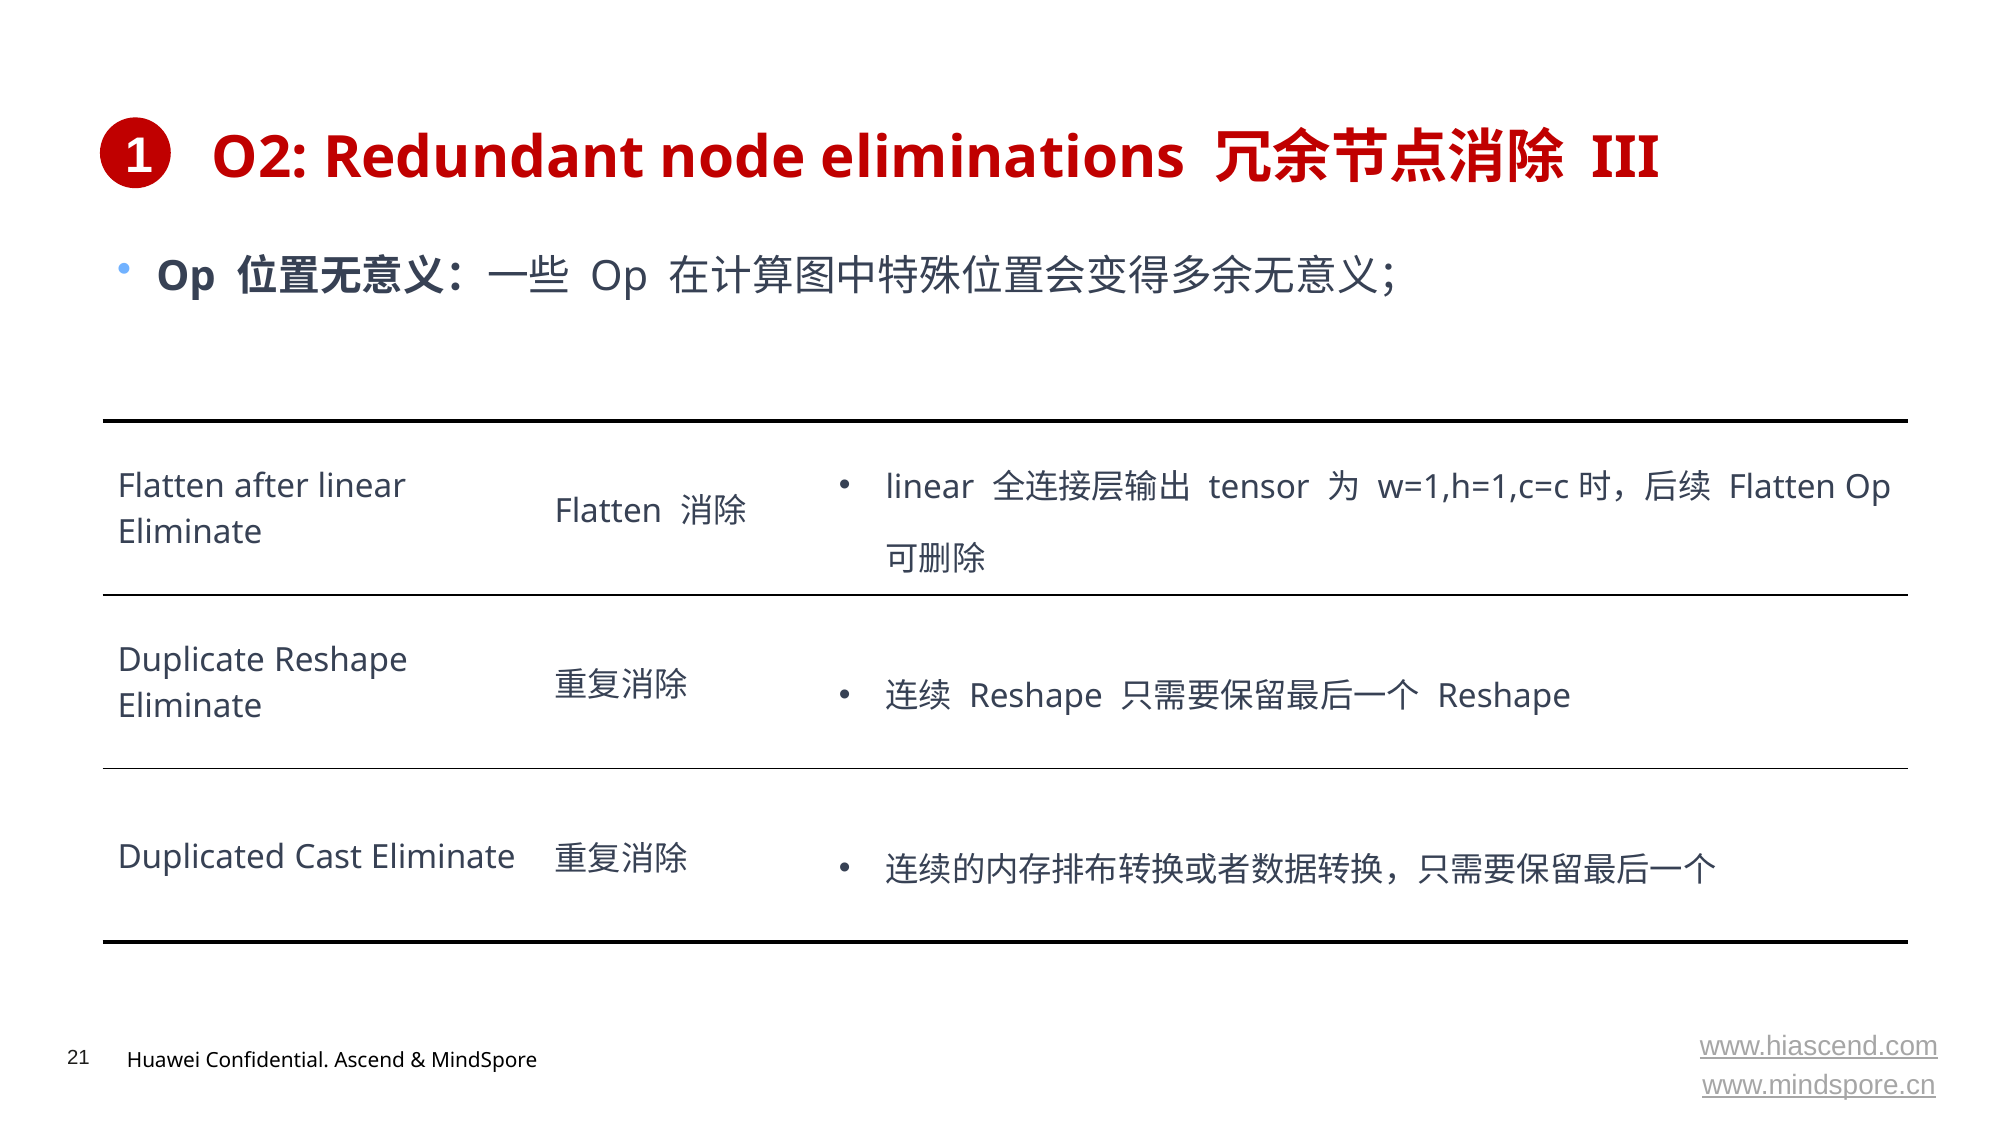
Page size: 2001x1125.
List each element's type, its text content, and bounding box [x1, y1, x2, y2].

table_cell 重复消除 [540, 596, 824, 768]
table_cell 重复消除 [540, 769, 824, 940]
text_box 1 [99, 117, 171, 189]
title O2: Redundant node eliminations 冗余节点消除 III [197, 111, 1901, 209]
table_cell 连续 Reshape 只需要保留最后一个 Reshape [824, 596, 1908, 768]
table_cell Duplicated Cast Eliminate [103, 769, 540, 940]
table_header linear 全连接层输出 tensor 为 w=1,h=1,c=c时，后续 Flatten Op 可删除 [824, 423, 1908, 594]
table_cell 连续的内存排布转换或者数据转换，只需要保留最后一个 [824, 769, 1908, 940]
table_header Flatten after linear Eliminate [103, 423, 540, 594]
table_header Flatten 消除 [540, 423, 824, 594]
table_cell Duplicate Reshape Eliminate [103, 596, 540, 768]
list Op 位置无意义：一些 Op 在计算图中特殊位置会变得多余无意义； [102, 231, 1901, 329]
